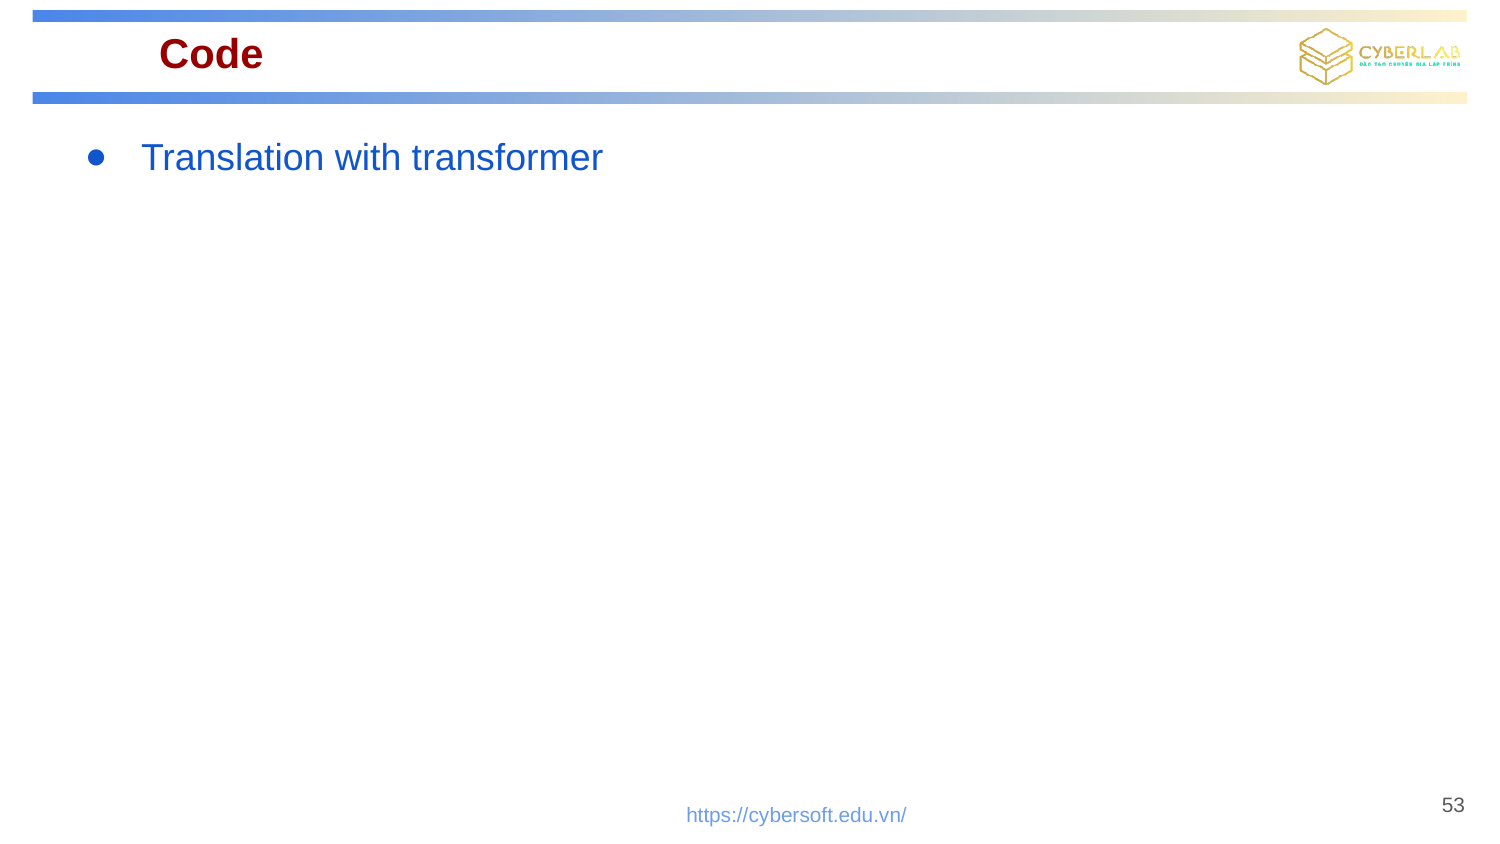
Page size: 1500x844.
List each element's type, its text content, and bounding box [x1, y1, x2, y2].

slide_number 53 [1389, 782, 1480, 830]
list Translation with transformer [51, 111, 1449, 762]
title Code [144, 12, 1449, 93]
picture [1449, 28, 1468, 85]
